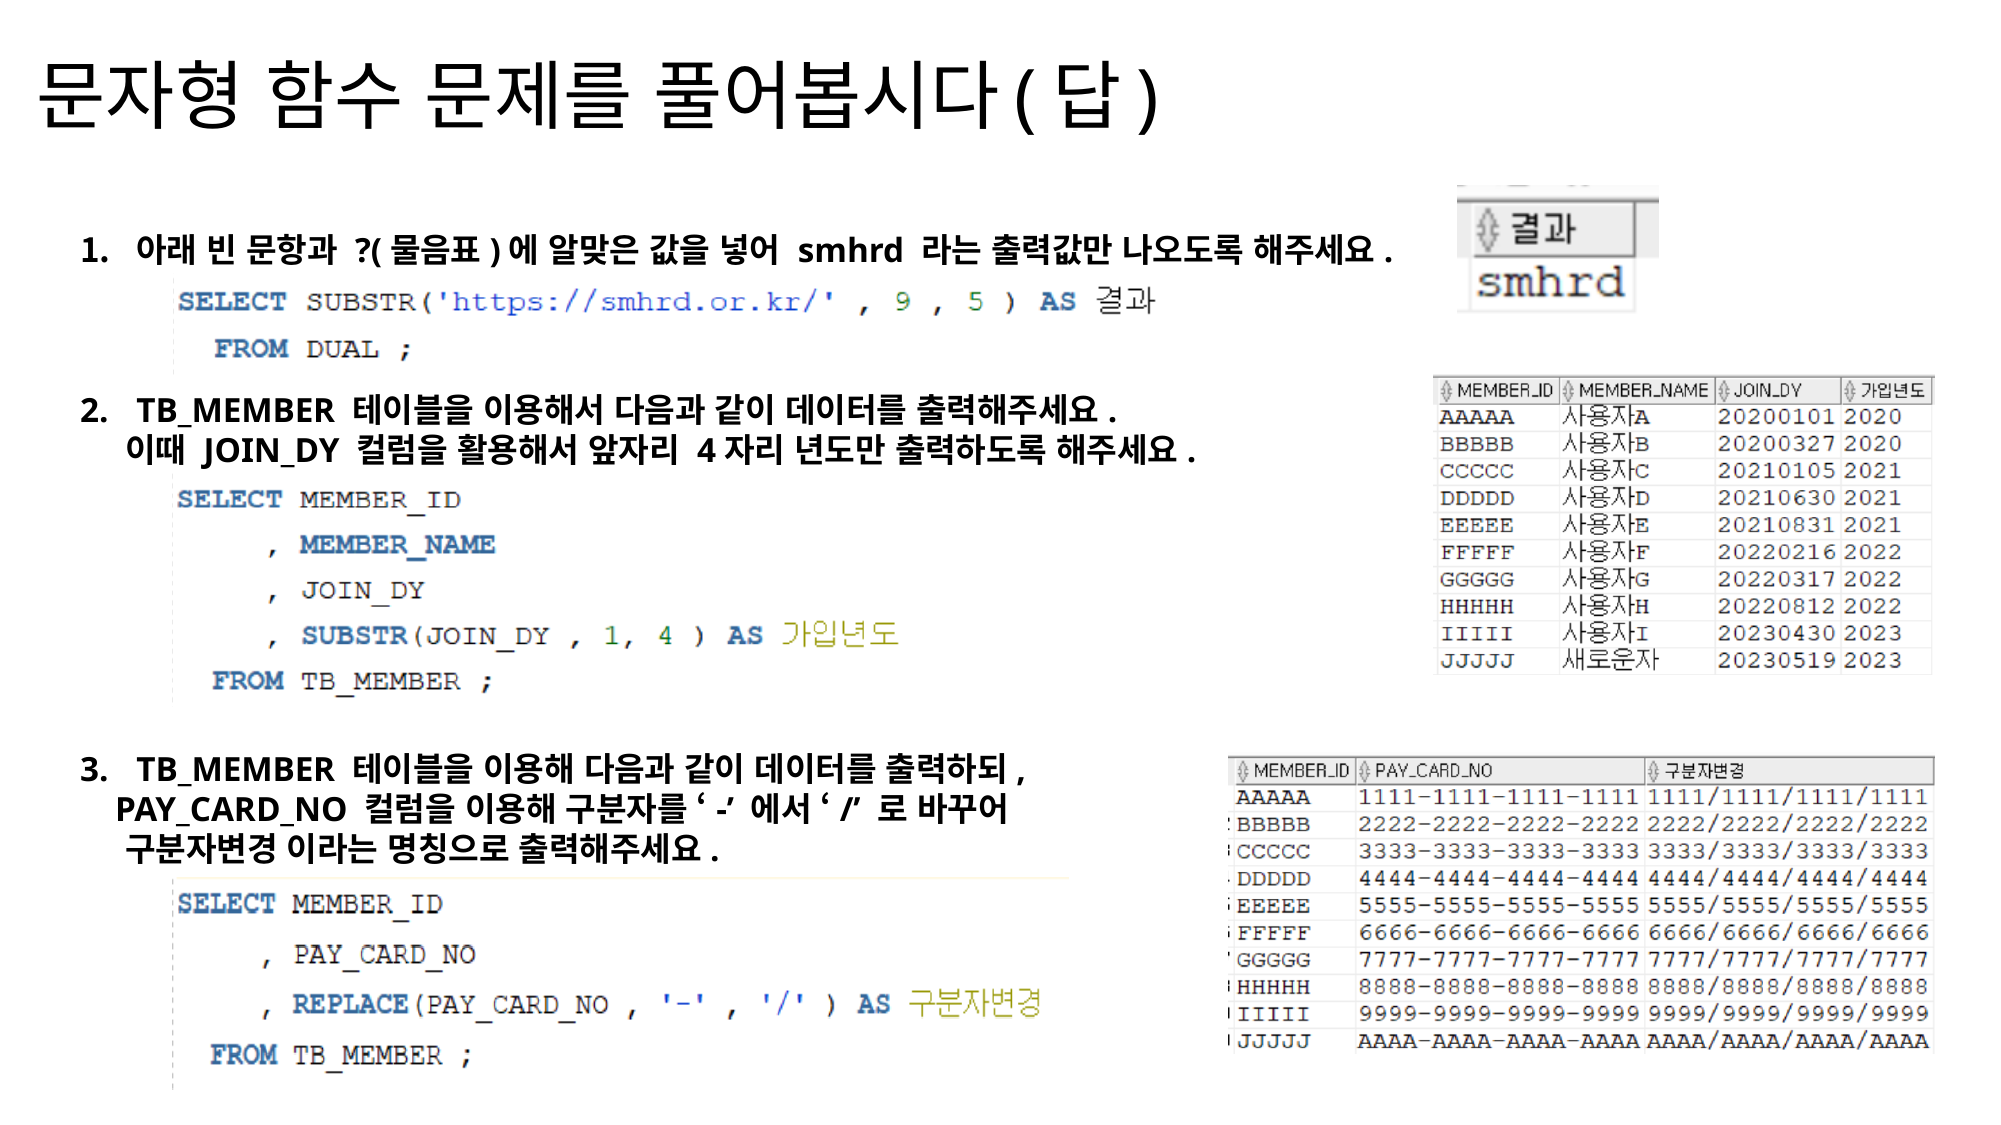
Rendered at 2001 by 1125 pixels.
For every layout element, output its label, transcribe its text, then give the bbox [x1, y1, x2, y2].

picture [1228, 752, 1935, 1054]
picture [172, 877, 1069, 1090]
title 문자형 함수 문제를 풀어봅시다(답) [21, 23, 1357, 175]
picture [1433, 374, 1935, 675]
picture [172, 469, 913, 707]
text_box 아래 빈 문항과 ?(물음표)에 알맞은 값을 넣어 smhrd 라는 출력값만 나오도록 해주세요. TB_MEMBER 테이블을 이용해서 다음과 같이 데이터를 출력해주세요. 이때 JOIN_DY 컬럼을 활용해서 앞자리 4자리 년도만 출력하도록 해주세요. TB_MEMBER 테이블을 이용해 다음과 같이 데이터를 출력하되, PAY_CARD_NO 컬럼을 이용해 구분자를 ‘-’ 에서 ‘/’ 로 바꾸어 구분자변경 이라는 명칭으로 출력해주세요. [65, 222, 1876, 916]
picture [1457, 185, 1659, 336]
picture [173, 273, 1167, 375]
